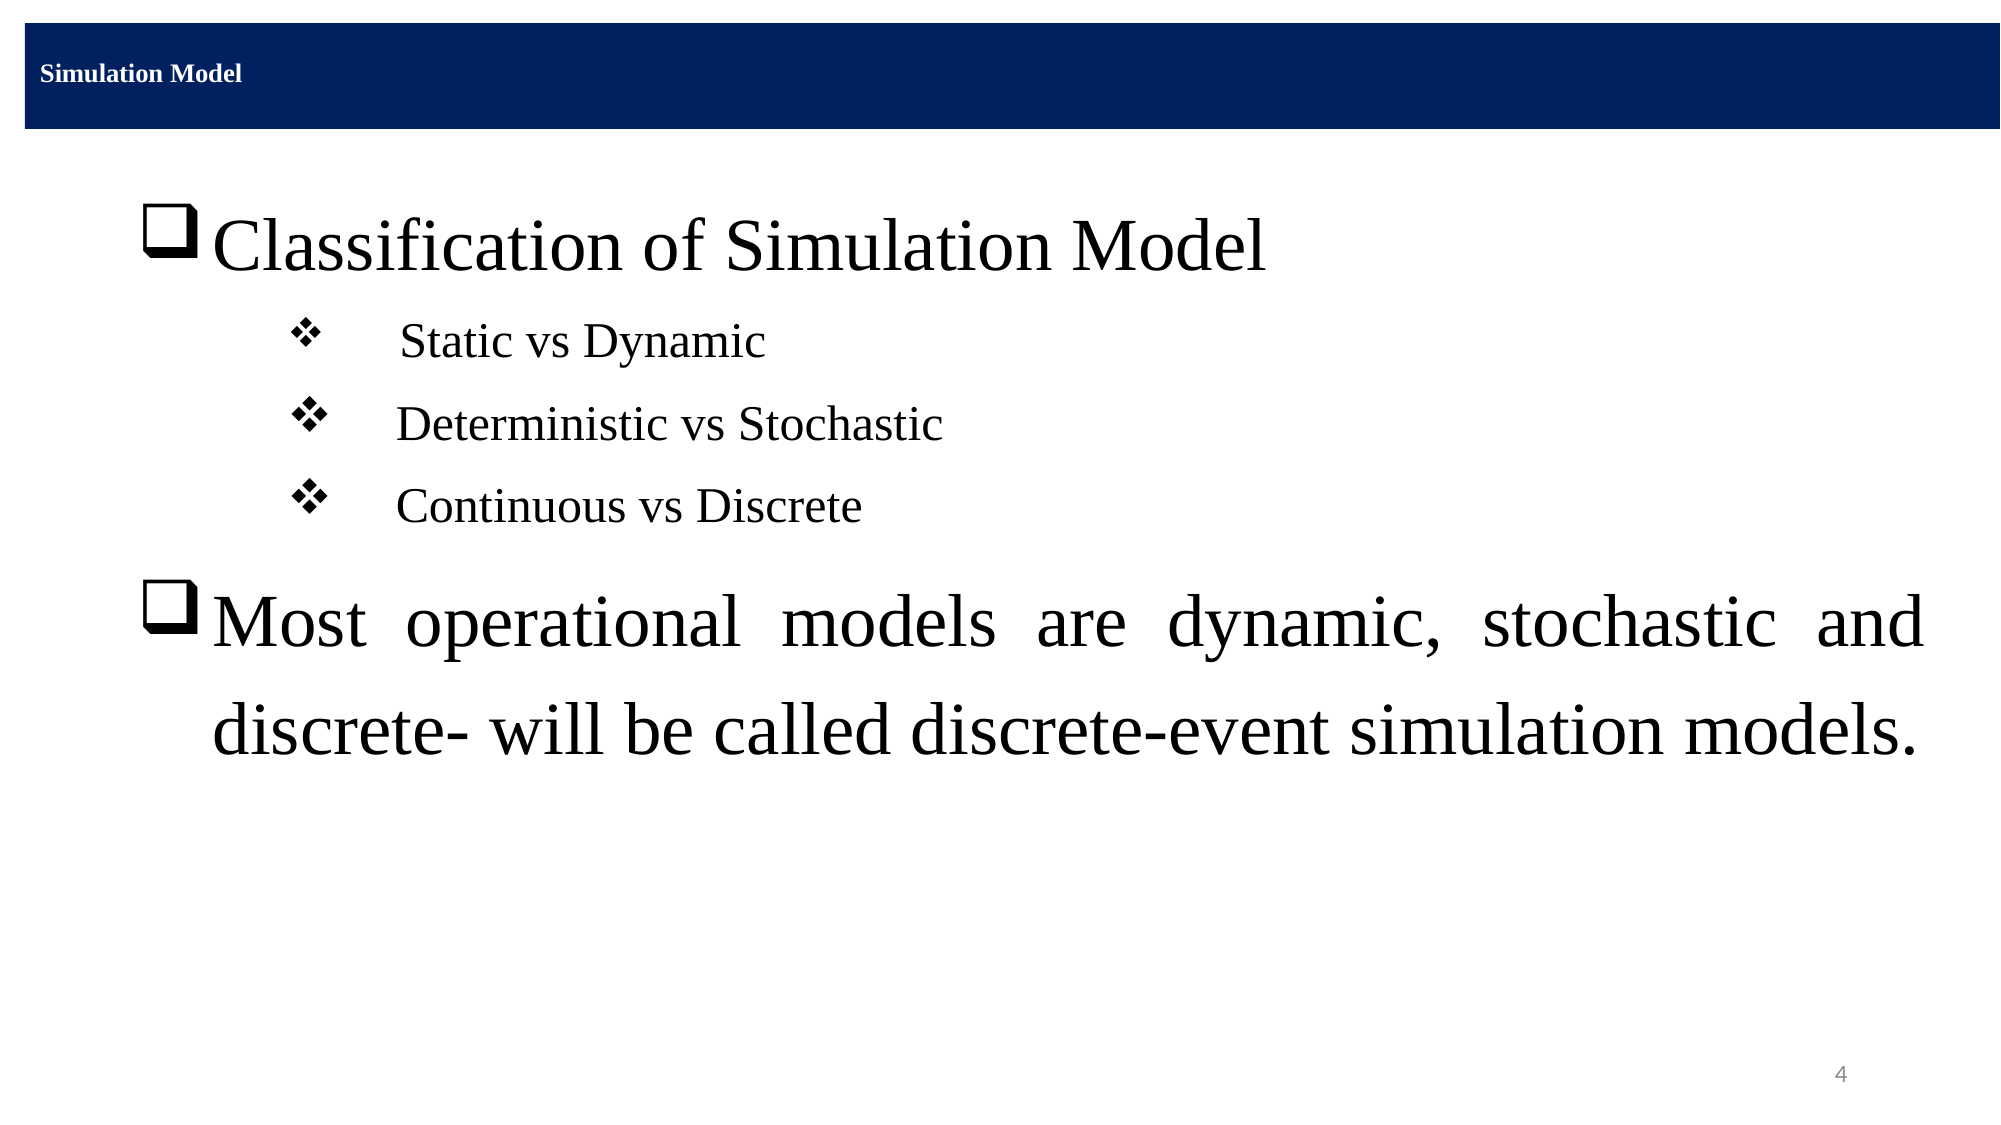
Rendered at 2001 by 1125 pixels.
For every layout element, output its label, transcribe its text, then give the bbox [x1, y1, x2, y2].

title Simulation Model [24, 23, 2000, 129]
slide_number 4 [1412, 1042, 1863, 1103]
list Classification of Simulation Model Static vs Dynamic Deterministic vs Stochastic Continuous vs Discrete Most operational models are dynamic, stochastic and discrete- will be called discrete-event simulation models. [122, 170, 1942, 1083]
